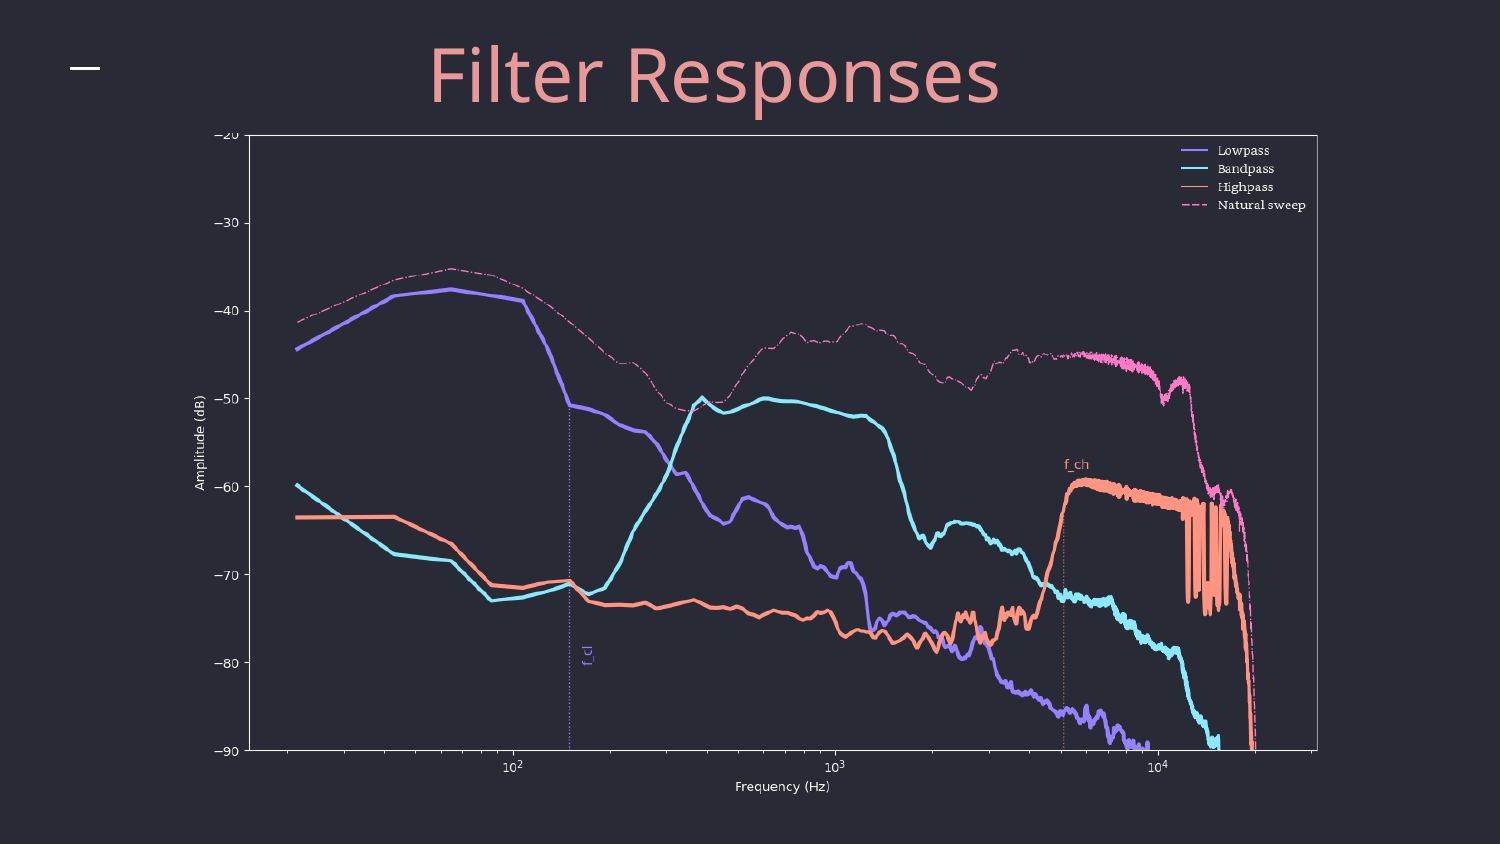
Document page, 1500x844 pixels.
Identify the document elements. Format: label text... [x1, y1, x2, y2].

picture [76, 133, 1454, 838]
text_box Filter Responses [412, 12, 1489, 133]
